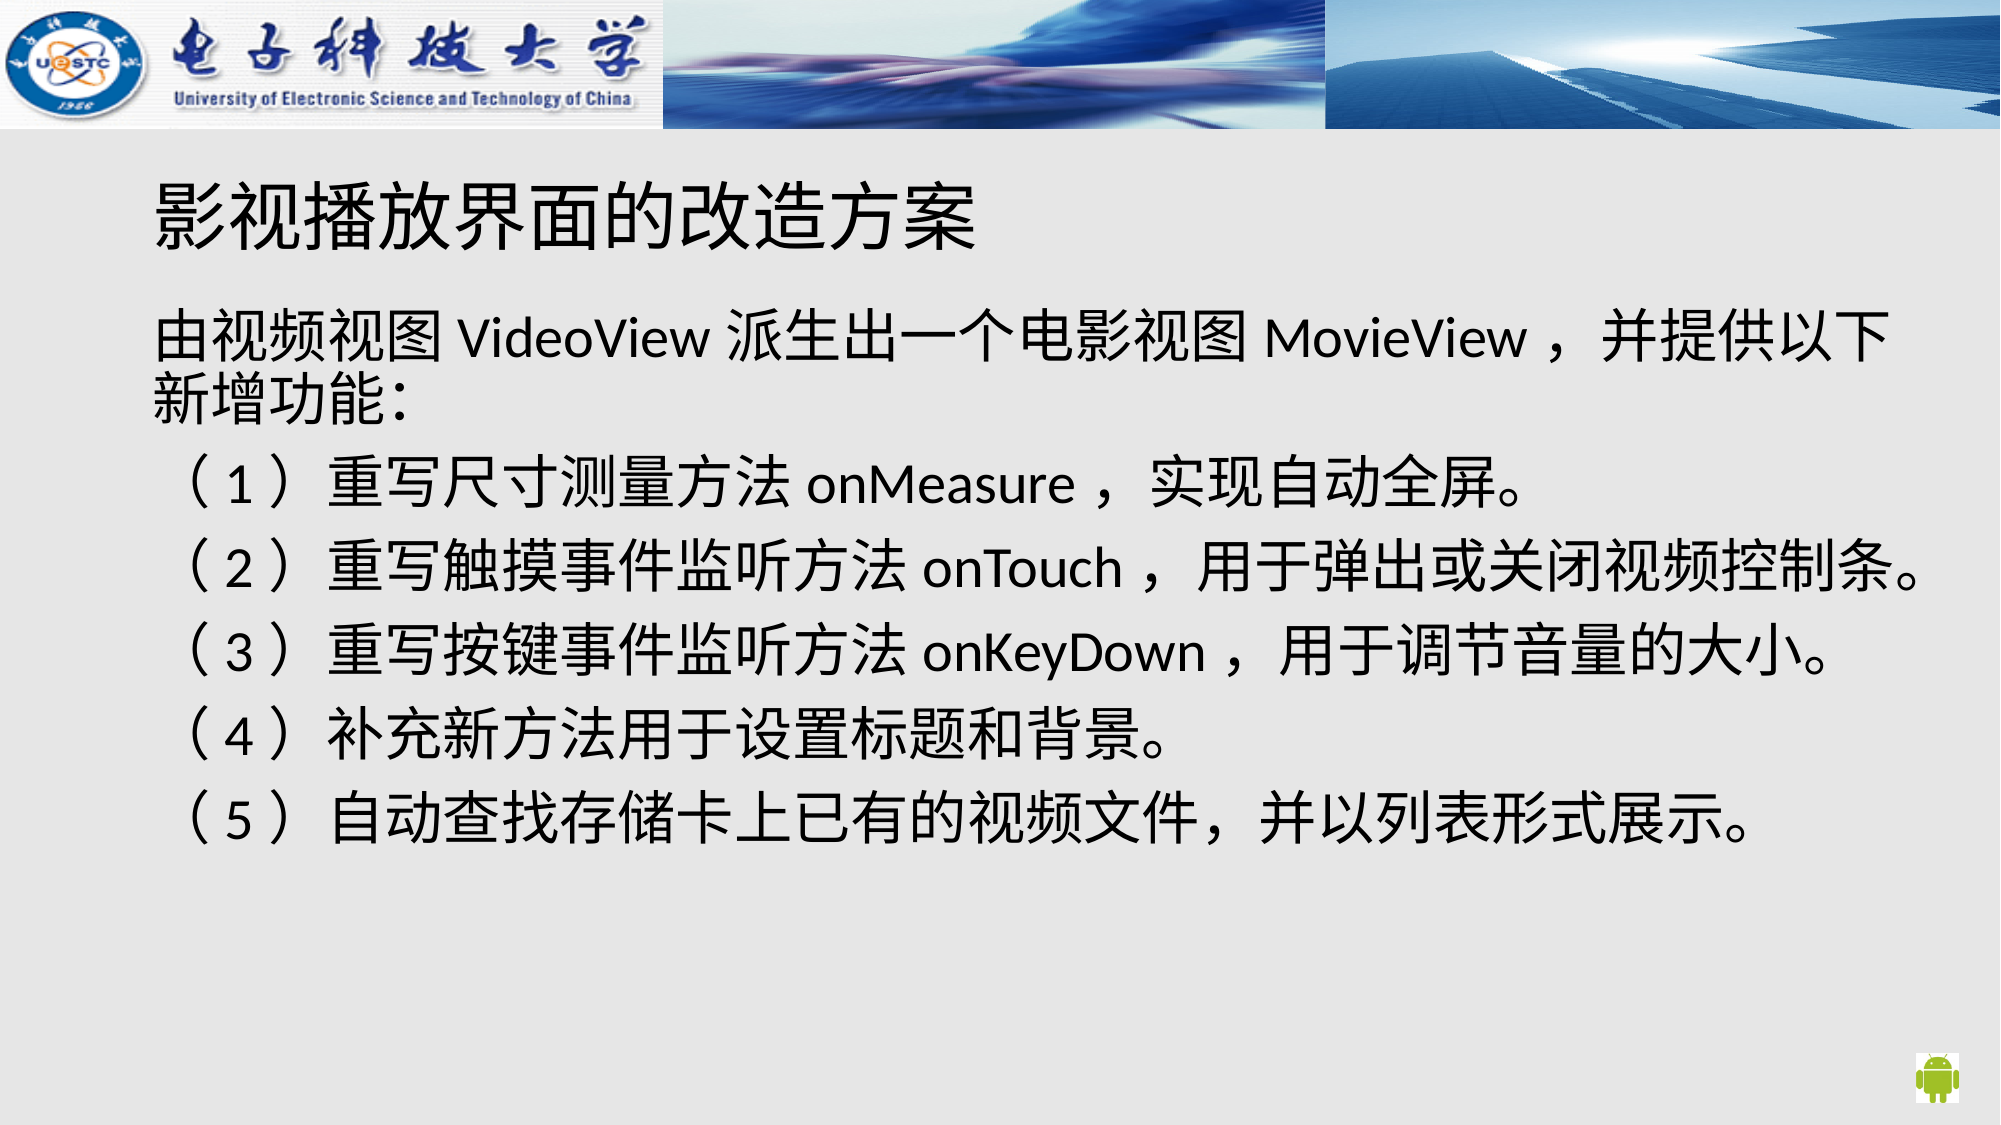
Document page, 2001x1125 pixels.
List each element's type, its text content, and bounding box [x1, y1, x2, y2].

picture [1916, 1053, 1959, 1103]
picture [0, 0, 2000, 129]
title 影视播放界面的改造方案 [137, 111, 1863, 299]
list 由视频视图VideoView派生出一个电影视图MovieView，并提供以下新增功能： （1）重写尺寸测量方法onMeasure，实现自动全屏。 （2）重写触摸事件监听方法onTouch，用于弹出或关闭视频控制条。 （3）重写按键事件监听方法onKeyDown，用于调节音量的大小。 （4）补充新方法用于设置标题和背景。 （5）自动查找存储卡上已有的视频文件，并以列表形式展示。 [137, 299, 1955, 1014]
